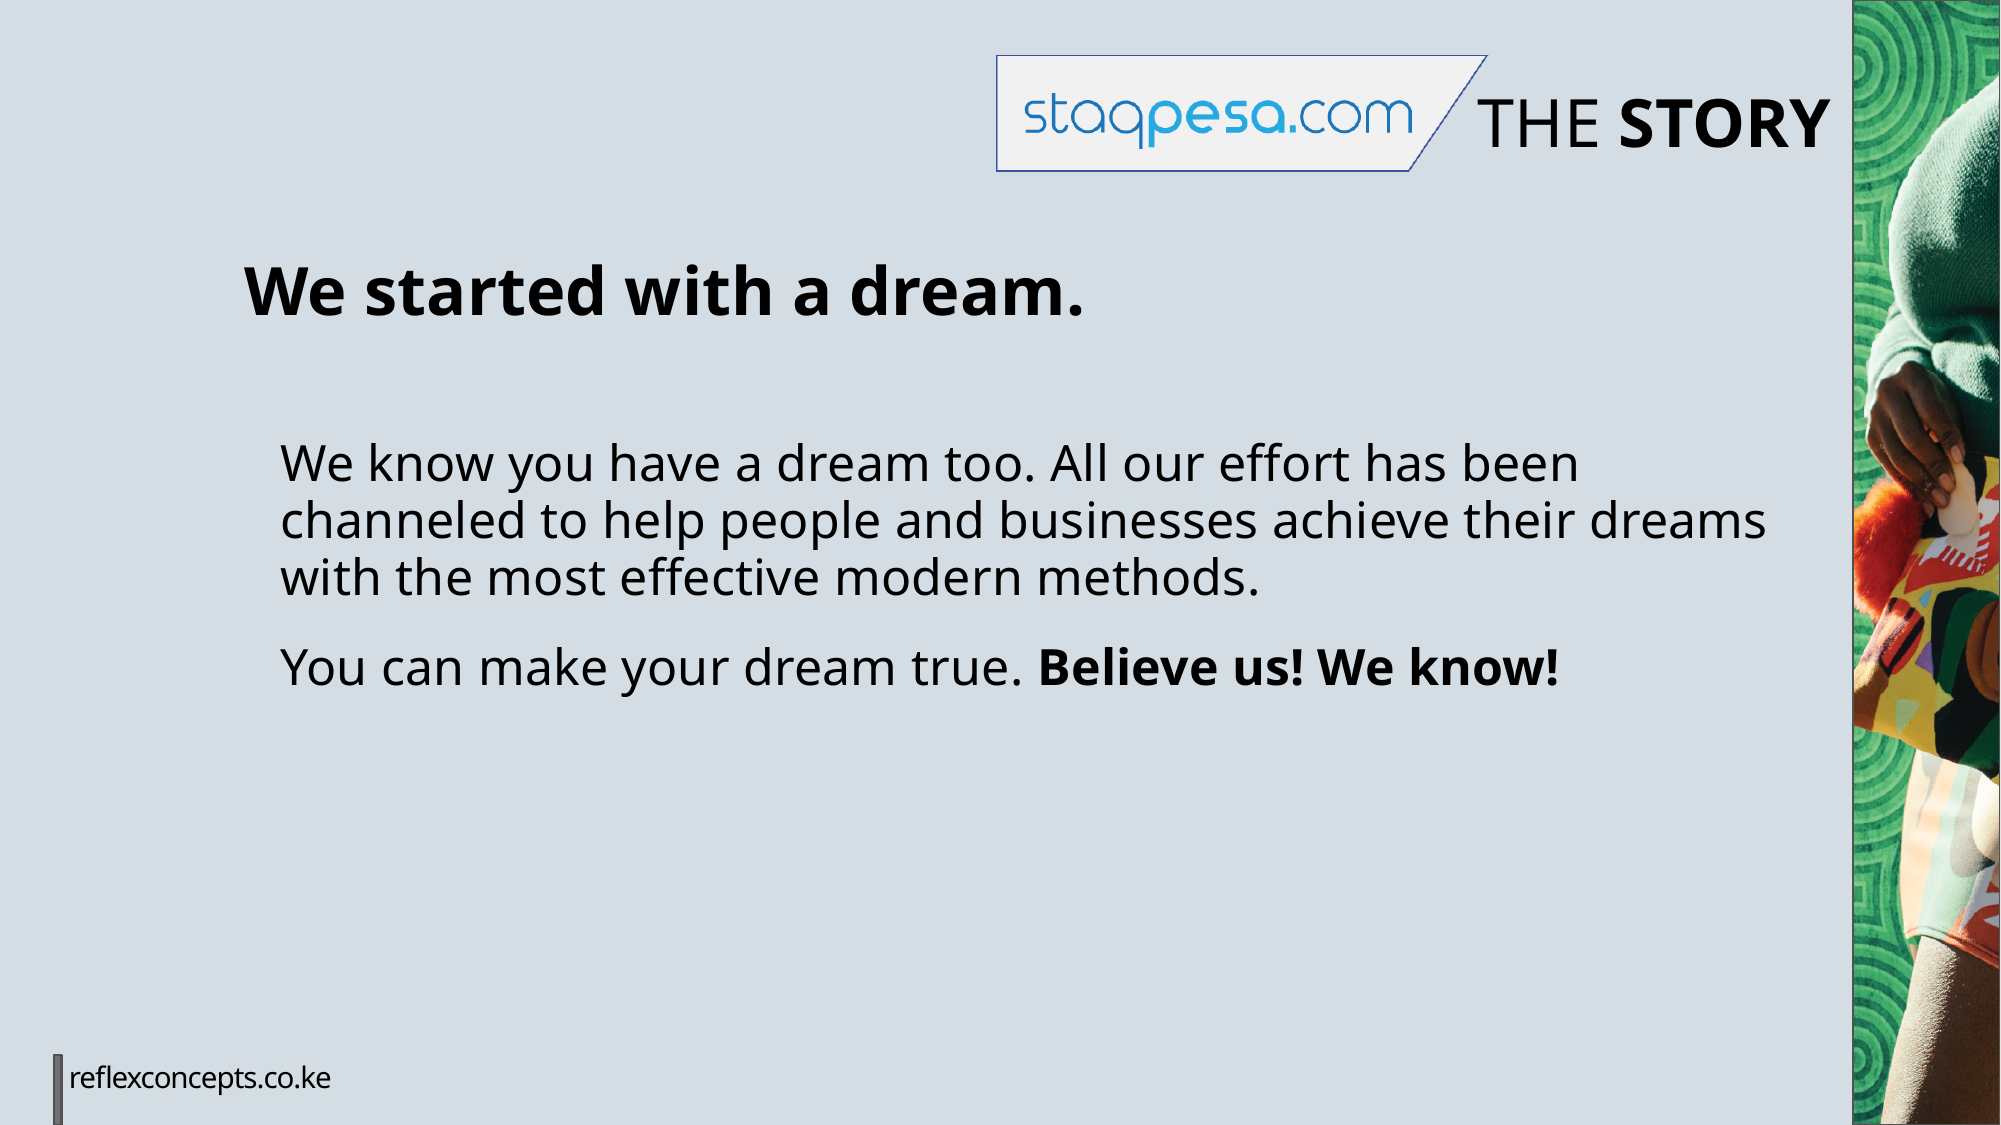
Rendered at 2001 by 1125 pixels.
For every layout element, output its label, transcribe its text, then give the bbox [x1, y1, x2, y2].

list We know you have a dream too. All our effort has been channeled to help people and businesses achieve their dreams with the most effective modern methods. You can make your dream true. Believe us! We know! [265, 428, 1852, 839]
text_box THE STORY [1503, 73, 1874, 169]
picture [985, 48, 1497, 177]
text_box [1852, 0, 2000, 1125]
text_box We started with a dream. [229, 241, 1101, 337]
text_box reflexconcepts.co.ke [63, 1055, 383, 1103]
text_box [53, 1054, 63, 1125]
